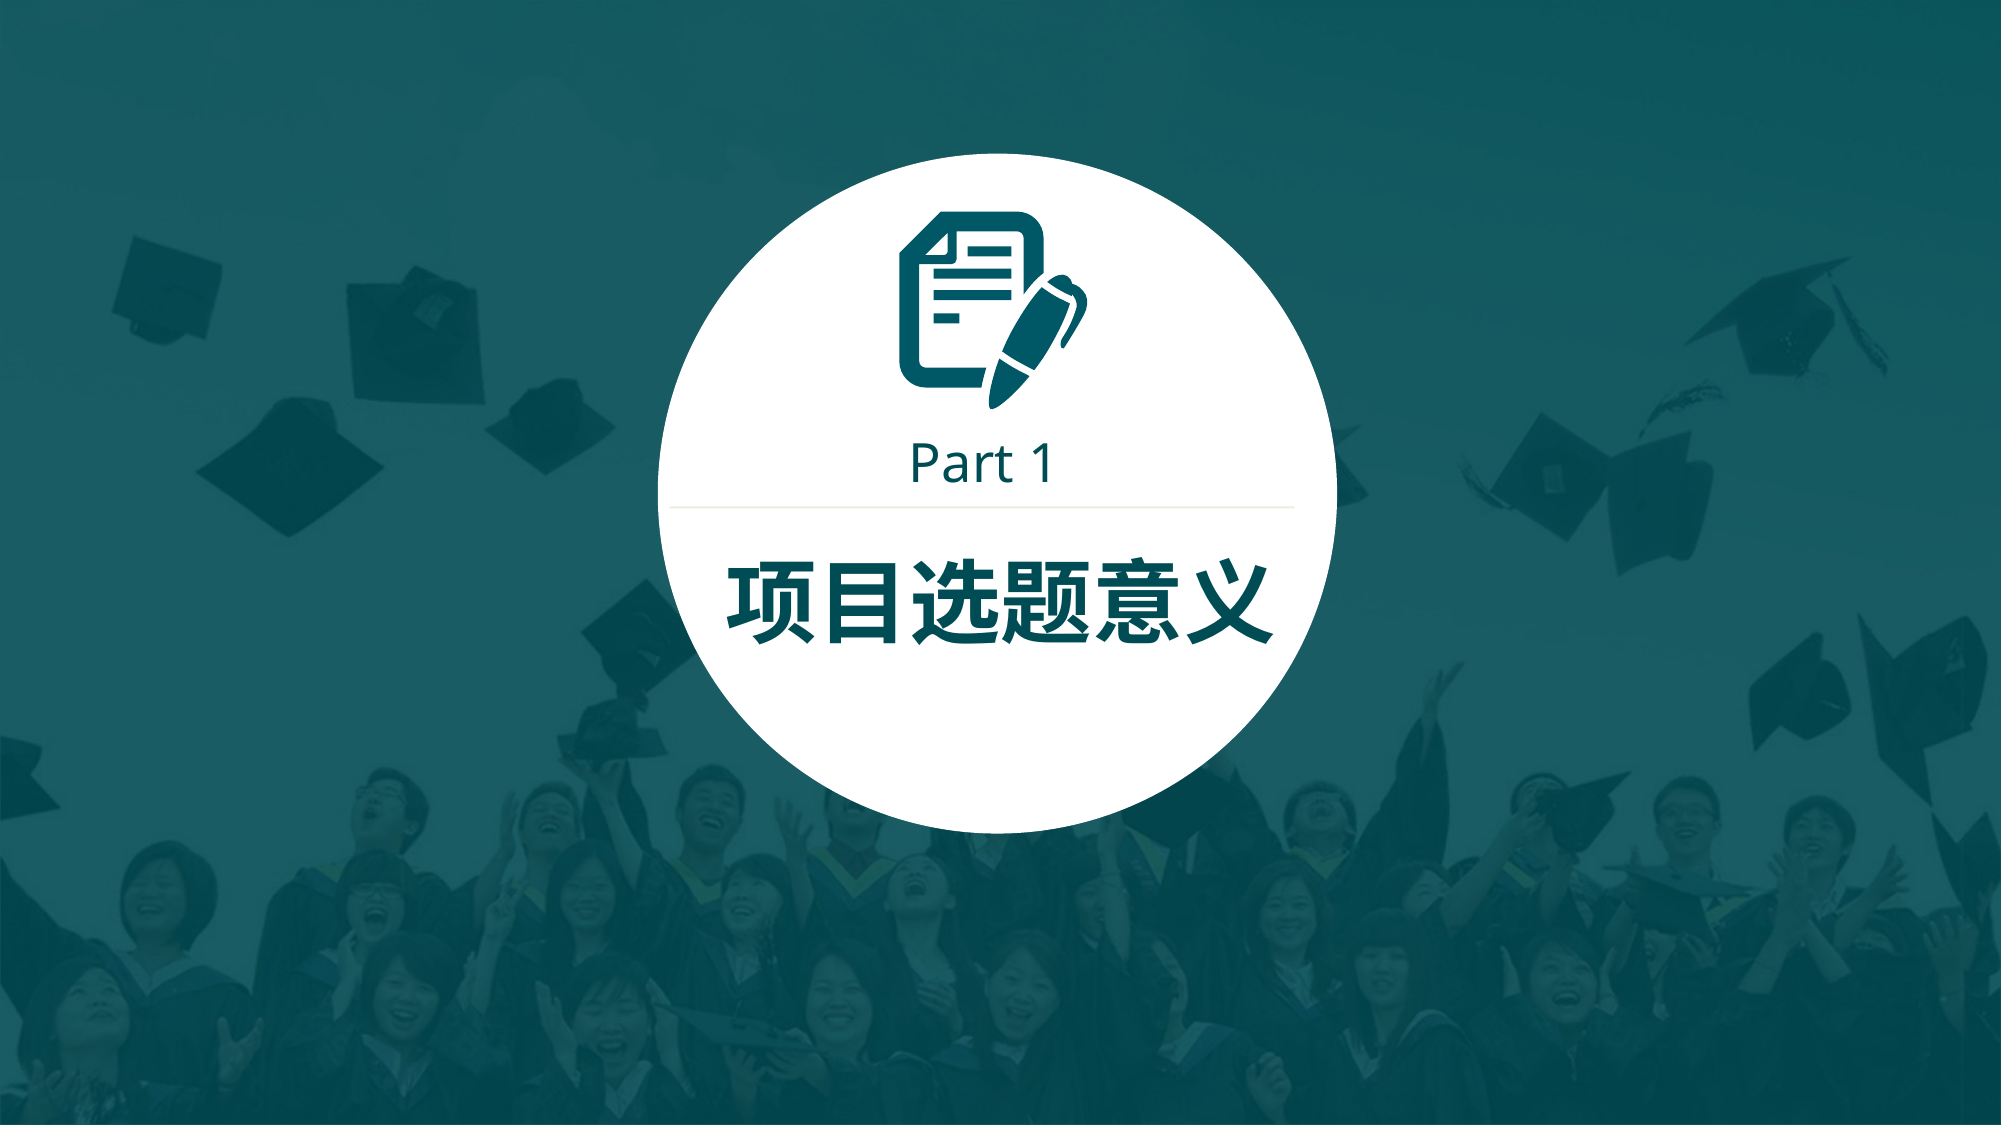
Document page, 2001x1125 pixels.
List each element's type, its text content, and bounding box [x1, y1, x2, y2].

text_box [988, 358, 1030, 410]
text_box 项目选题意义 [707, 537, 1295, 663]
text_box [899, 211, 1044, 388]
text_box [657, 153, 1338, 834]
text_box [1047, 274, 1088, 349]
picture [0, 0, 2001, 1125]
text_box [1002, 287, 1070, 371]
text_box Part 1 [908, 427, 1055, 493]
